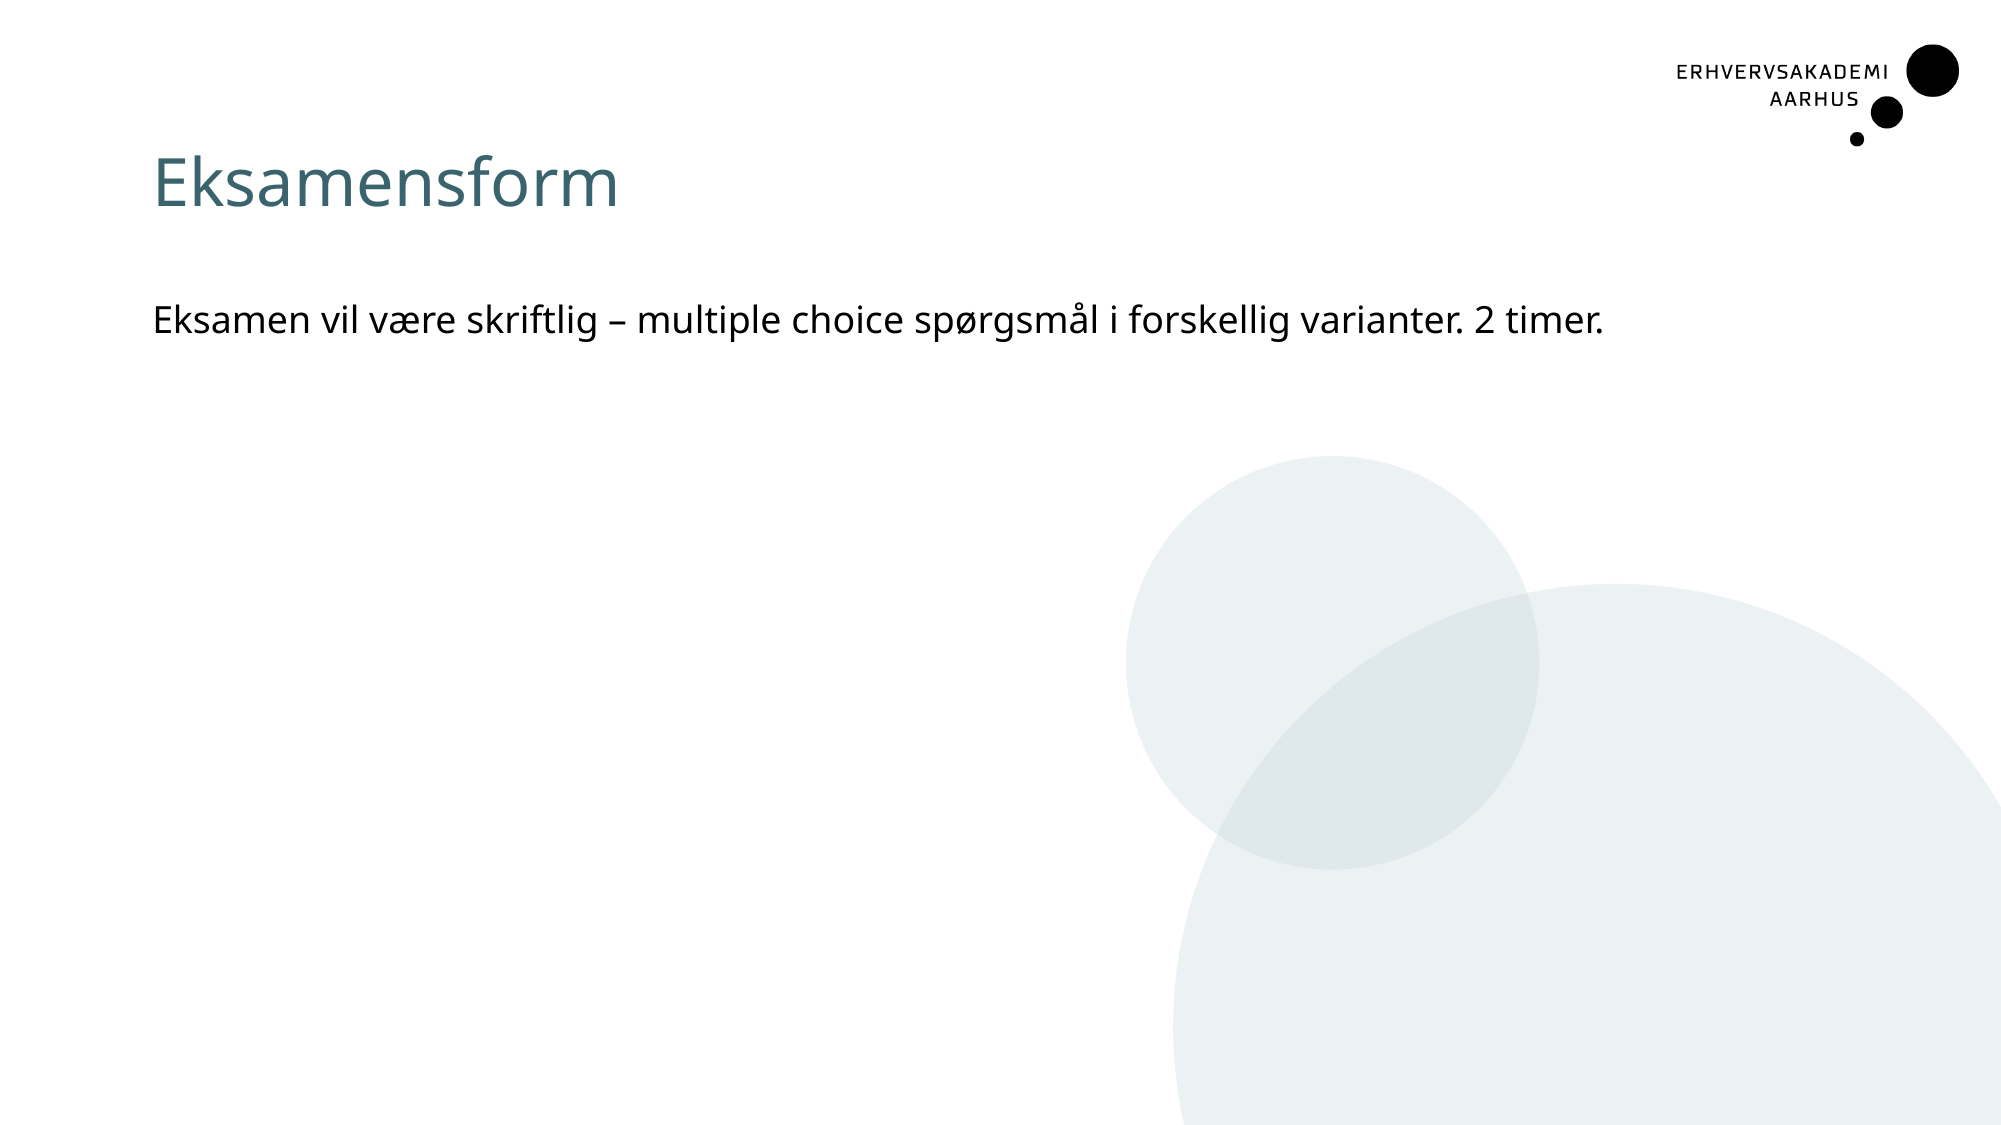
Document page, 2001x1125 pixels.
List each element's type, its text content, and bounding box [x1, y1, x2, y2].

title Eksamensform [137, 109, 1863, 261]
picture [1666, 38, 1965, 151]
list Eksamen vil være skriftlig – multiple choice spørgsmål i forskellig varianter. 2 timer. [137, 293, 1863, 1016]
